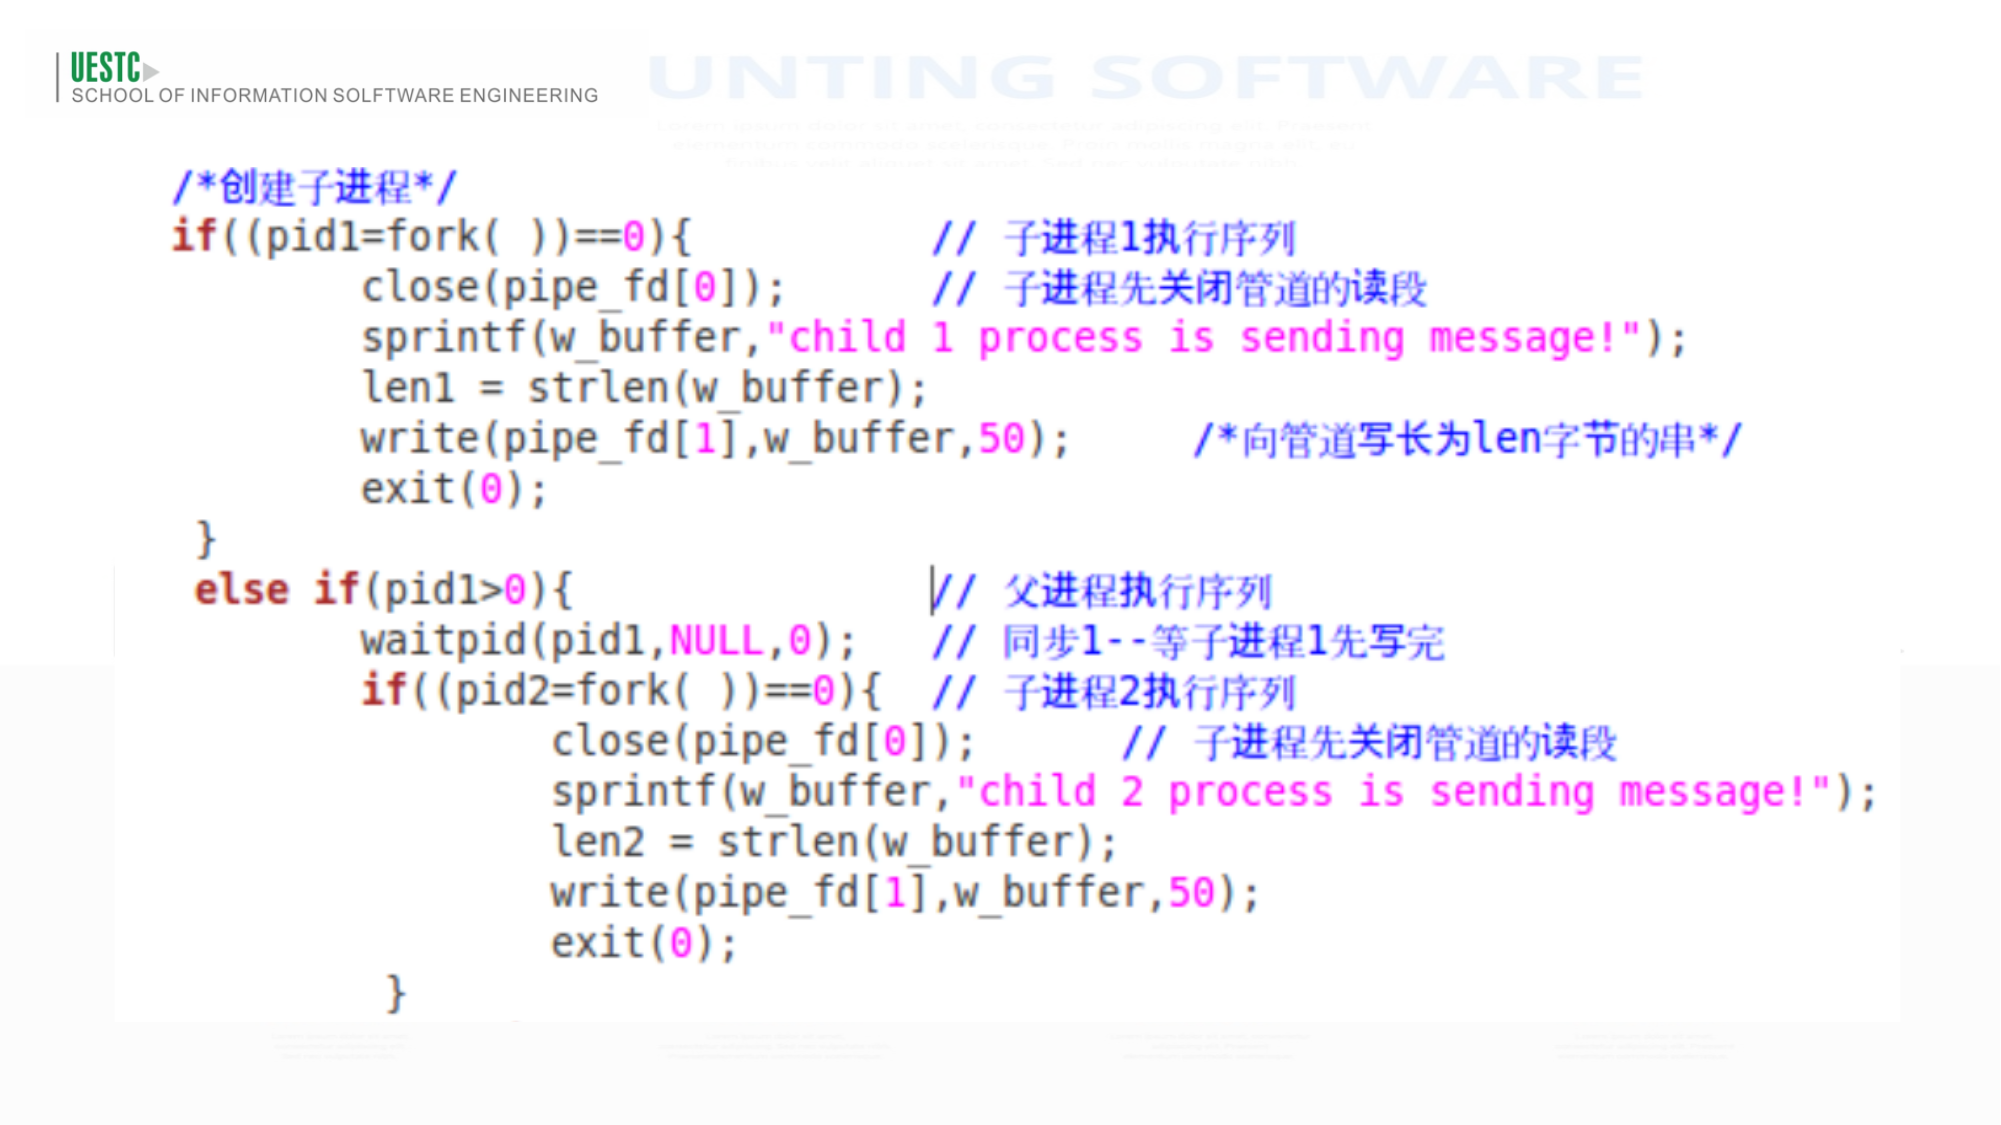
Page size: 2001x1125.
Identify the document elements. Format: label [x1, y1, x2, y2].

picture [25, 29, 649, 118]
picture [114, 167, 1901, 1022]
